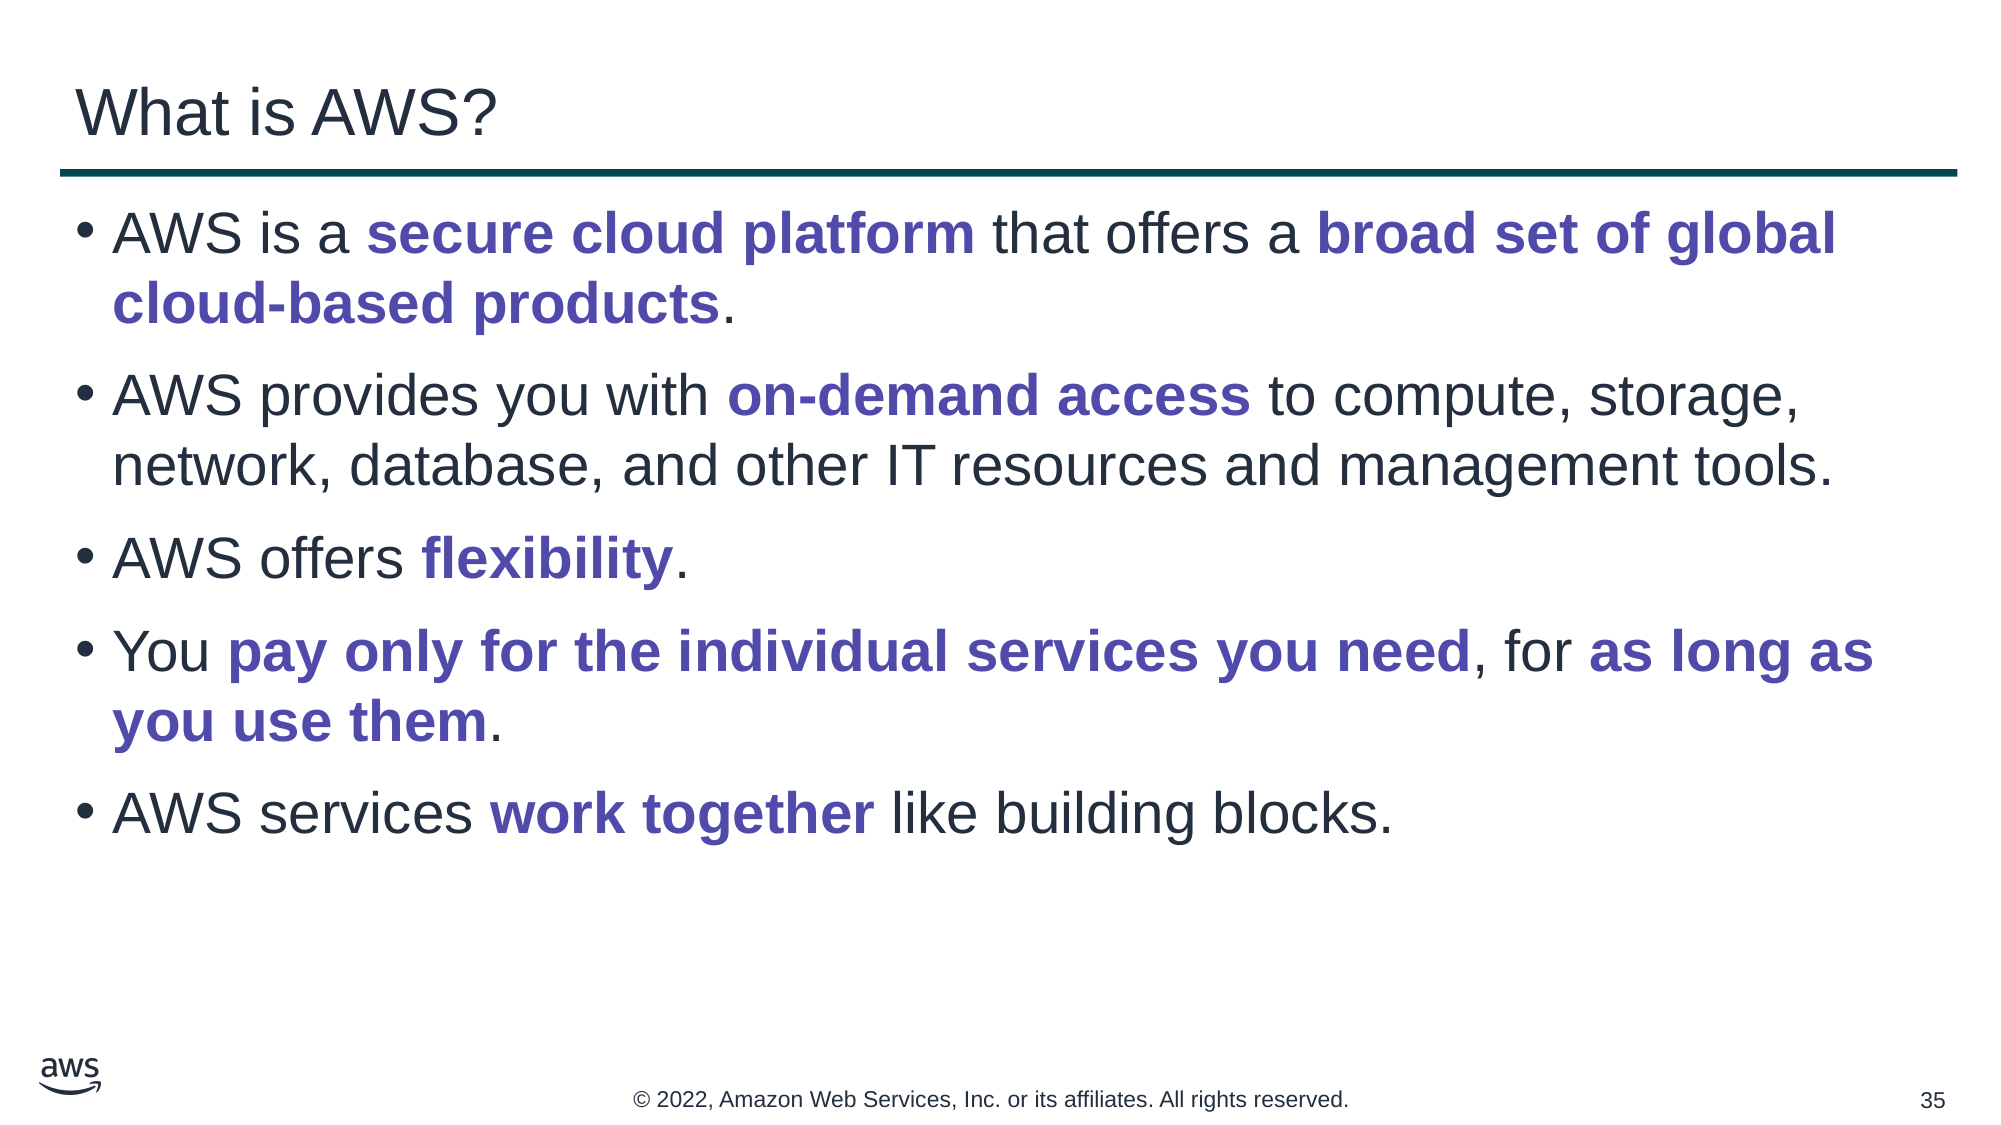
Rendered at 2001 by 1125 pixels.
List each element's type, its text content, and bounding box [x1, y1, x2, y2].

list AWS is a secure cloud platform that offers a broad set of global cloud-based products. AWS provides you with on-demand access to compute, storage, network, database, and other IT resources and management tools. AWS offers flexibility. You pay only for the individual services you need, for as long as you use them. AWS services work together like building blocks. [60, 187, 1961, 1056]
title What is AWS? [60, 49, 1958, 170]
slide_number ‹#› [1881, 1077, 1961, 1121]
picture [39, 1058, 101, 1095]
